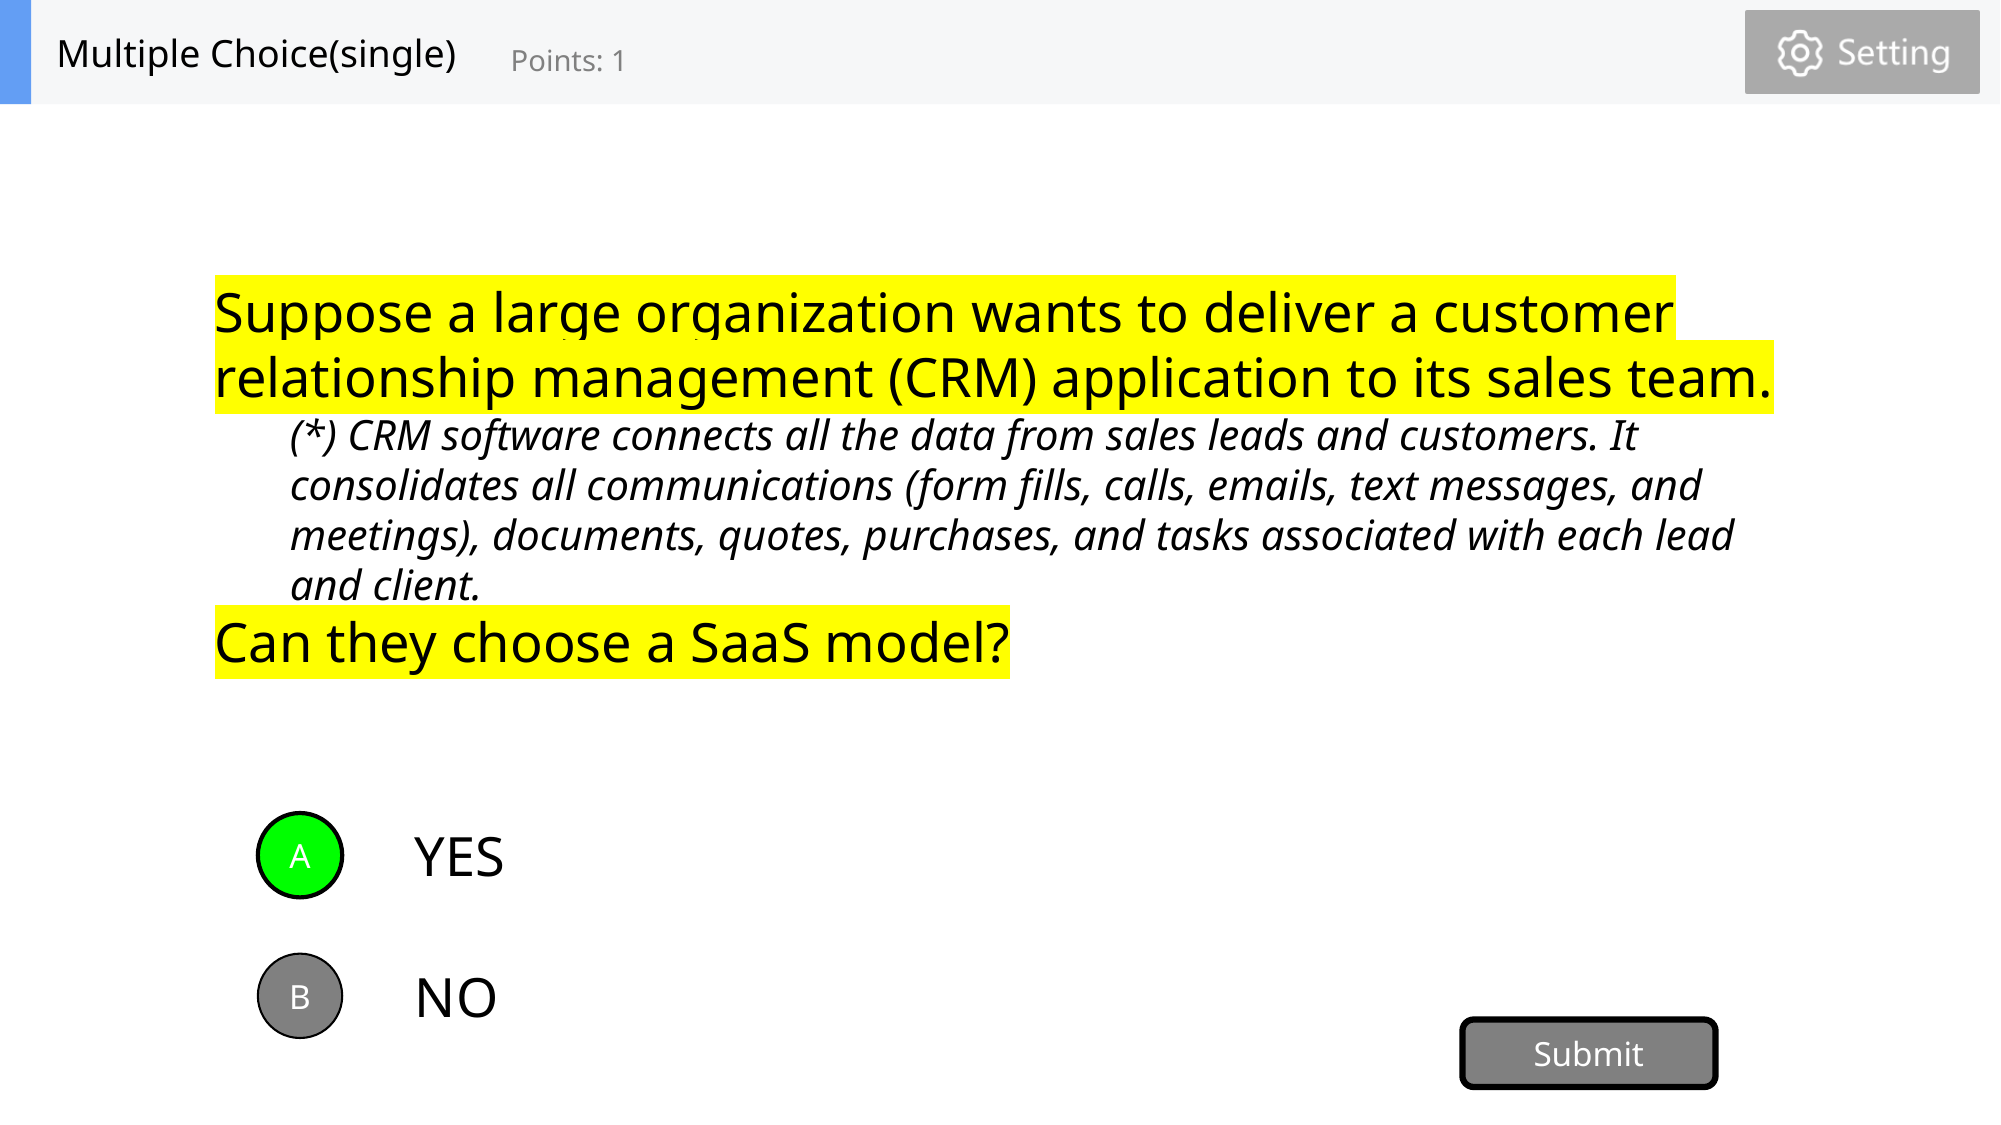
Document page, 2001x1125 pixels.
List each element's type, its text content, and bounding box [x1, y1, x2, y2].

text_box NO [399, 943, 1800, 1049]
picture [1745, 10, 1980, 94]
text_box YES [399, 802, 1800, 908]
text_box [0, 0, 2000, 105]
text_box B [256, 952, 344, 1040]
text_box A [256, 811, 344, 899]
text_box Suppose a large organization wants to deliver a customer relationship management (CRM) application to its sales team. (*) CRM software connects all the data from sales leads and customers. It consolidates all communications (form fills, calls, emails, text messages, and meetings), documents, quotes, purchases, and tasks associated with each lead and client. Can they choose a SaaS model? [200, 160, 1800, 793]
text_box Submit [1461, 1018, 1717, 1089]
